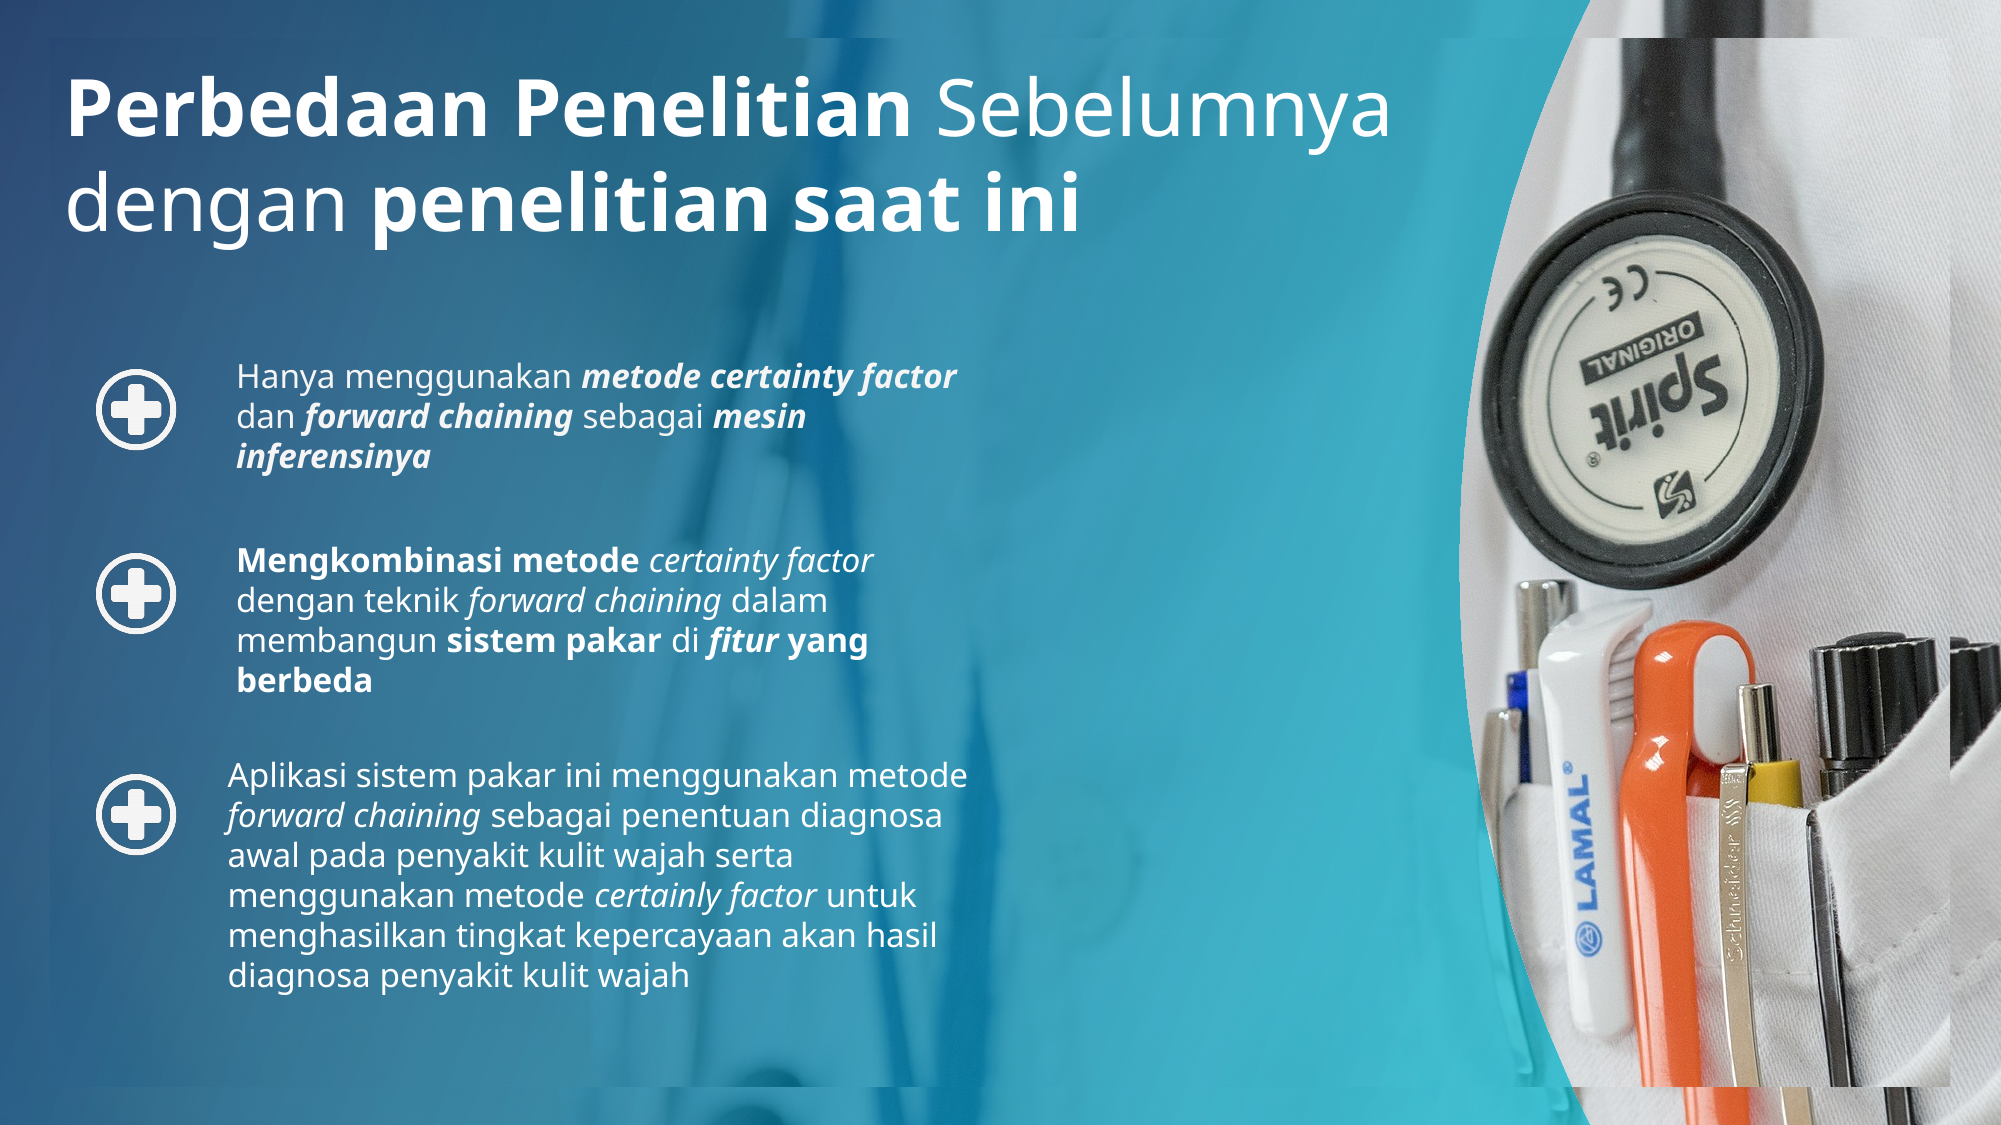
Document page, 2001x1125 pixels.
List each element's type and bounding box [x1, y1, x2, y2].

picture [1592, 0, 2001, 1125]
text_box [0, 0, 1592, 1125]
picture [85, 542, 187, 645]
picture [85, 358, 187, 461]
picture [85, 763, 187, 866]
